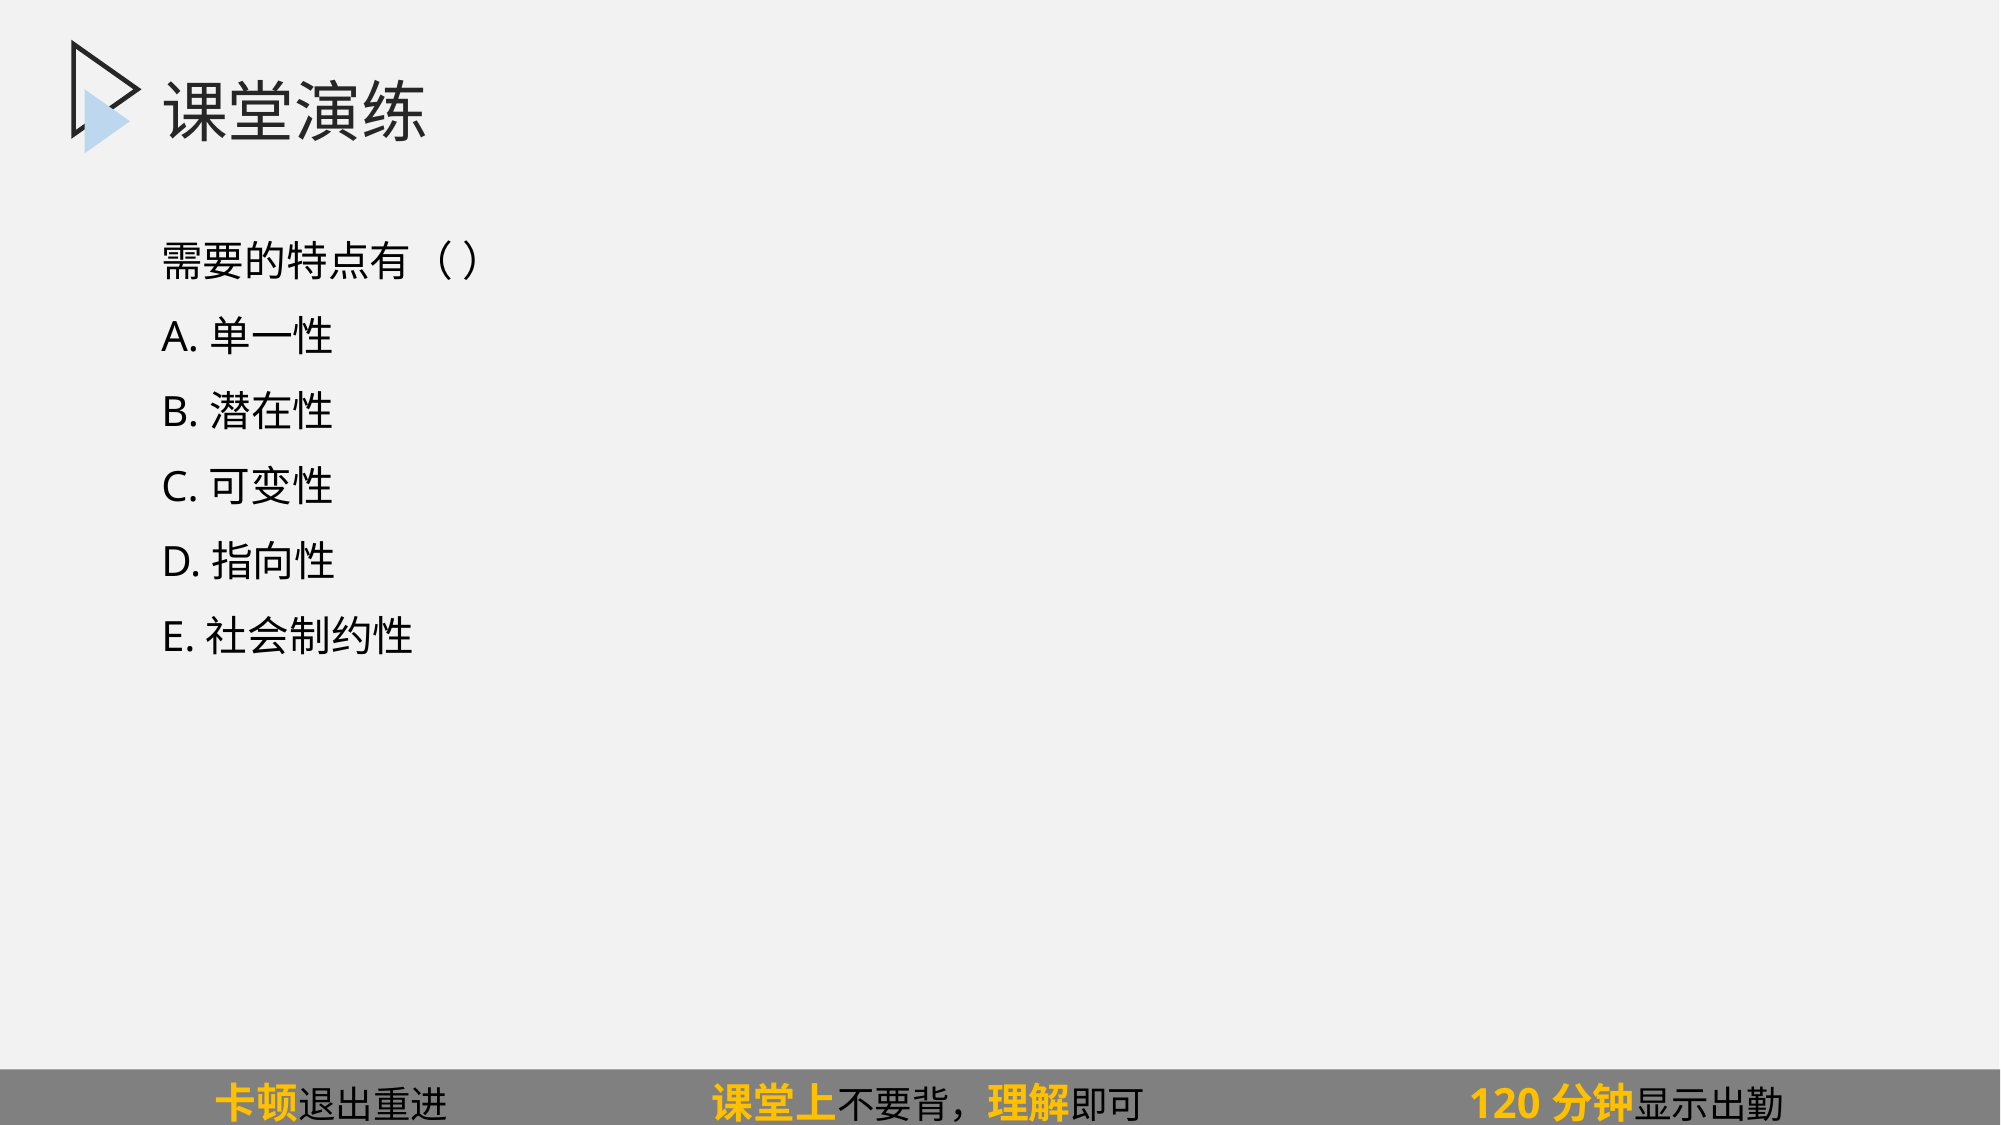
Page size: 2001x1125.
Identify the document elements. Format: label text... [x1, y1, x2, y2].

title 课堂演练 [146, 62, 1947, 203]
list 需要的特点有（ ） A.单一性 B.潜在性 C.可变性 D.指向性 E.社会制约性 [146, 203, 1872, 1079]
